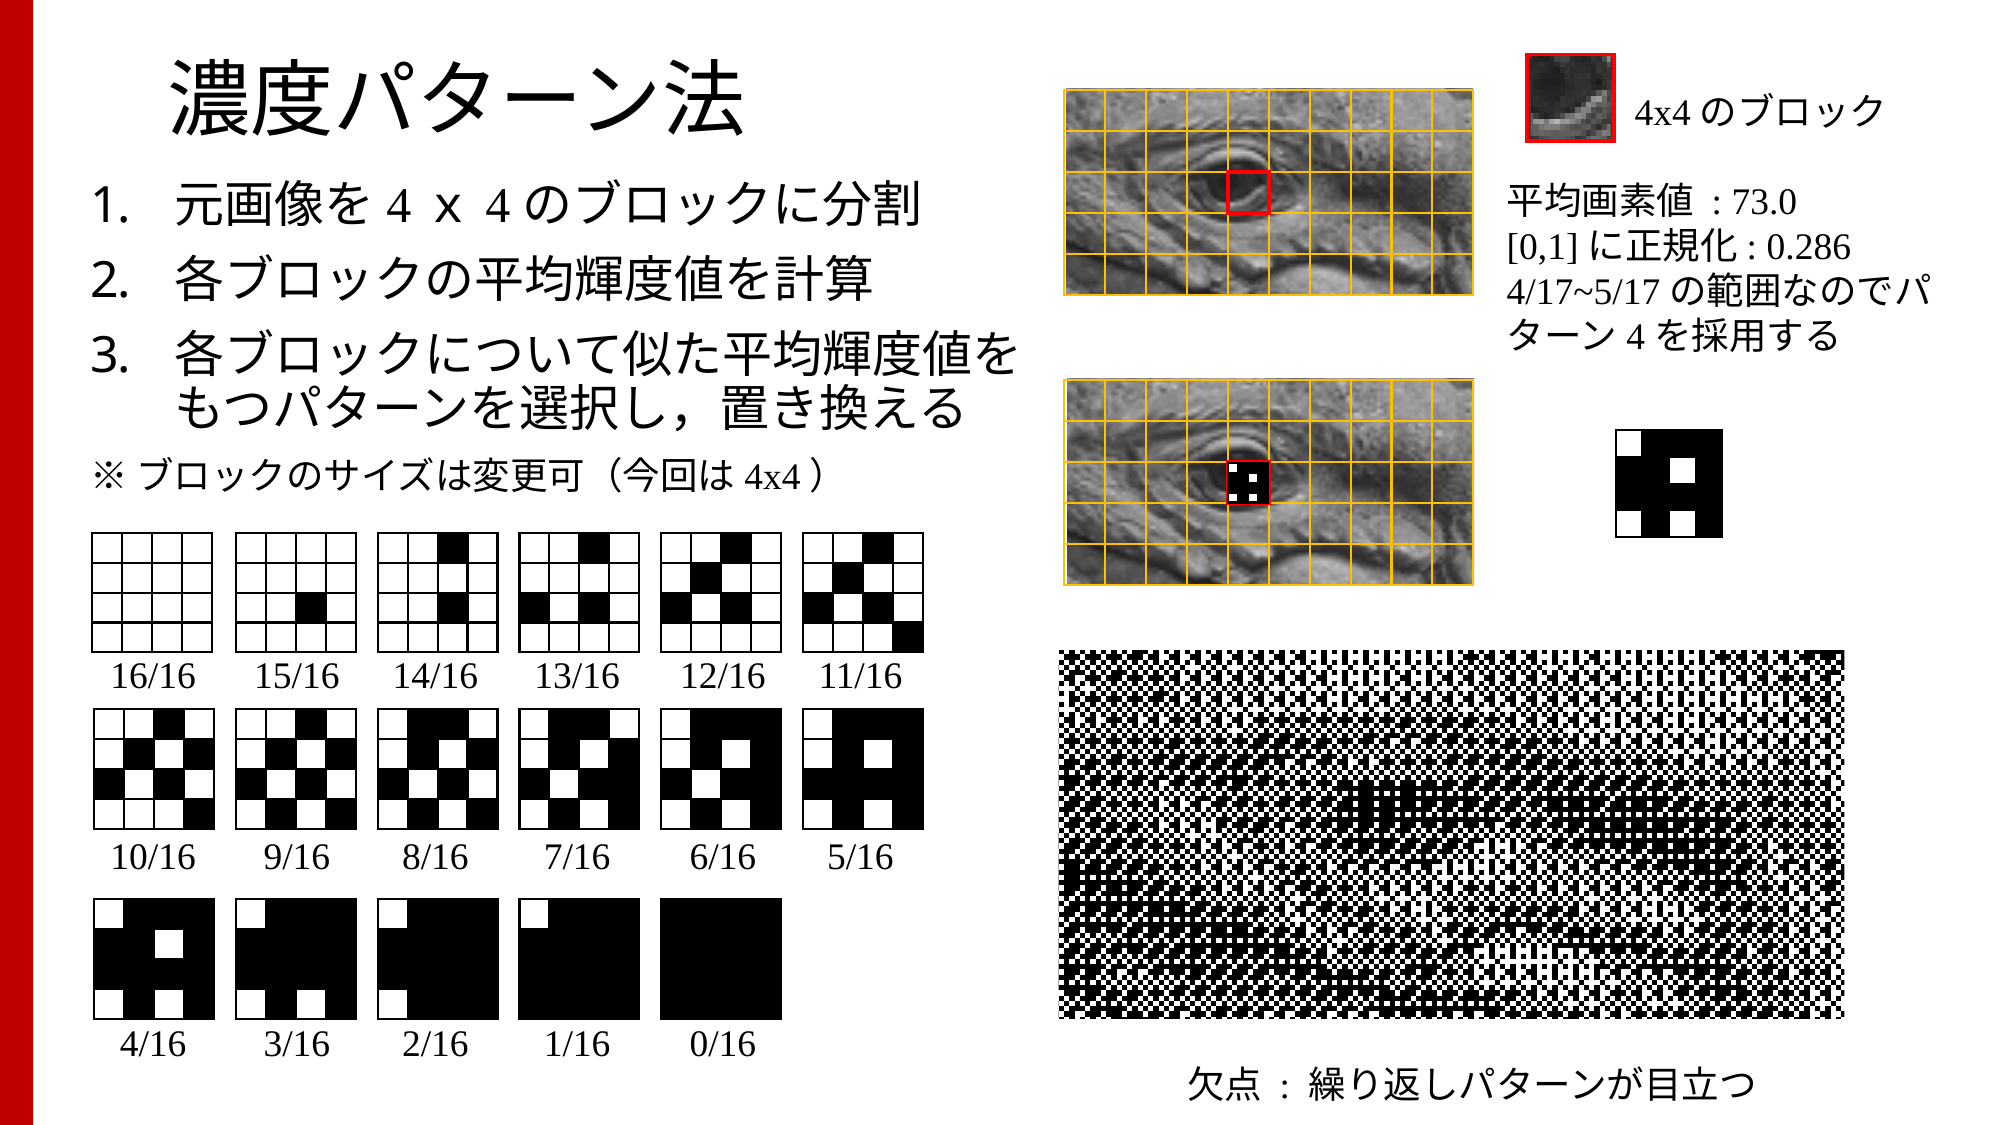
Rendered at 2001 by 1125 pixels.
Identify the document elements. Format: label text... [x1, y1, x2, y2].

text_box 欠点 : 繰り返しパターンが目立つ [1109, 1053, 1834, 1114]
picture [1066, 378, 1475, 585]
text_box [661, 899, 782, 1019]
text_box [519, 532, 640, 653]
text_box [1527, 54, 1615, 143]
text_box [94, 709, 214, 829]
text_box 6/16 [674, 829, 772, 885]
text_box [1064, 380, 1473, 585]
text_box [802, 709, 923, 829]
text_box 3/16 [248, 1019, 346, 1072]
text_box 1/16 [528, 1019, 626, 1072]
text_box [377, 899, 498, 1019]
text_box 0/16 [674, 1019, 772, 1072]
text_box 7/16 [528, 829, 626, 885]
text_box 4x4のブロック [1619, 80, 1903, 141]
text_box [377, 709, 498, 829]
title 濃度パターン法 [152, 42, 971, 163]
text_box 平均画素値 : 73.0 [0,1]に正規化: 0.286 4/17~5/17の範囲なのでパターン4を採用する [1491, 169, 1963, 365]
text_box 4/16 [104, 1019, 202, 1072]
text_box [661, 532, 782, 653]
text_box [377, 532, 498, 653]
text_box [1228, 462, 1268, 503]
text_box 14/16 [377, 653, 493, 704]
text_box 10/16 [95, 829, 211, 885]
picture [1065, 88, 1473, 296]
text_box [519, 899, 640, 1019]
picture [1530, 56, 1611, 139]
text_box 11/16 [803, 653, 918, 704]
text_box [519, 709, 640, 829]
text_box 9/16 [248, 829, 346, 885]
text_box 16/16 [95, 653, 211, 704]
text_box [235, 899, 356, 1019]
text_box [1615, 430, 1723, 537]
text_box 15/16 [239, 653, 355, 704]
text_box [235, 532, 356, 653]
text_box 13/16 [519, 653, 635, 704]
text_box 12/16 [665, 653, 781, 704]
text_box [235, 709, 356, 829]
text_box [661, 709, 782, 829]
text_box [802, 532, 923, 653]
picture [1058, 650, 1845, 1019]
list 元画像を4ｘ4のブロックに分割 各ブロックの平均輝度値を計算 各ブロックについて似た平均輝度値をもつパターンを選択し，置き換える ※ブロックのサイズは変更可（今回は4x4） [75, 171, 1042, 527]
text_box 5/16 [812, 829, 909, 885]
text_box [91, 532, 212, 653]
text_box 8/16 [387, 829, 484, 885]
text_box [94, 899, 214, 1019]
text_box 2/16 [387, 1019, 484, 1072]
